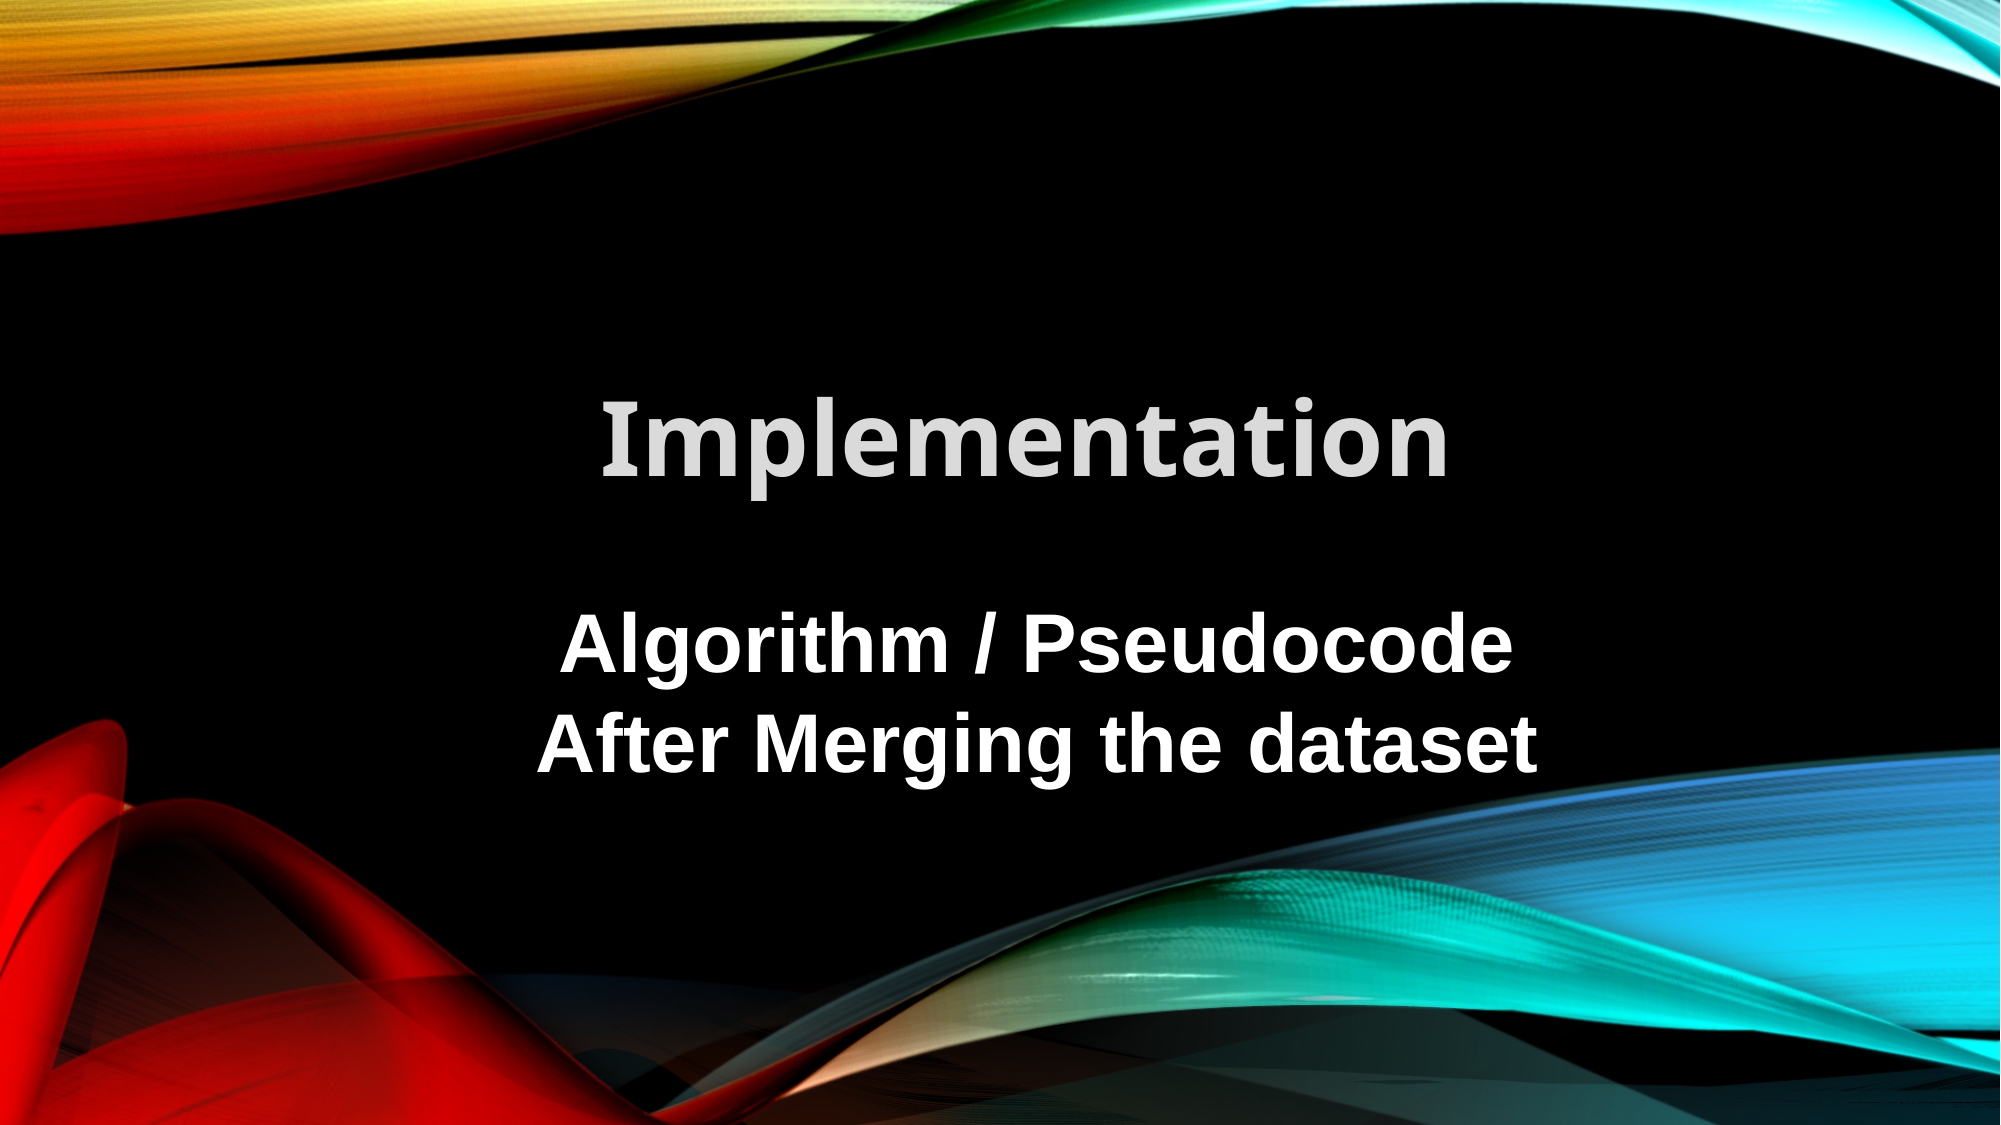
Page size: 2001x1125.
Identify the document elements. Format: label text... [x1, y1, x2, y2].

picture [0, 717, 2000, 1125]
title Implementation [57, 308, 1922, 642]
subtitle Algorithm / Pseudocode After Merging the dataset [249, 569, 1750, 841]
picture [0, 0, 2000, 237]
